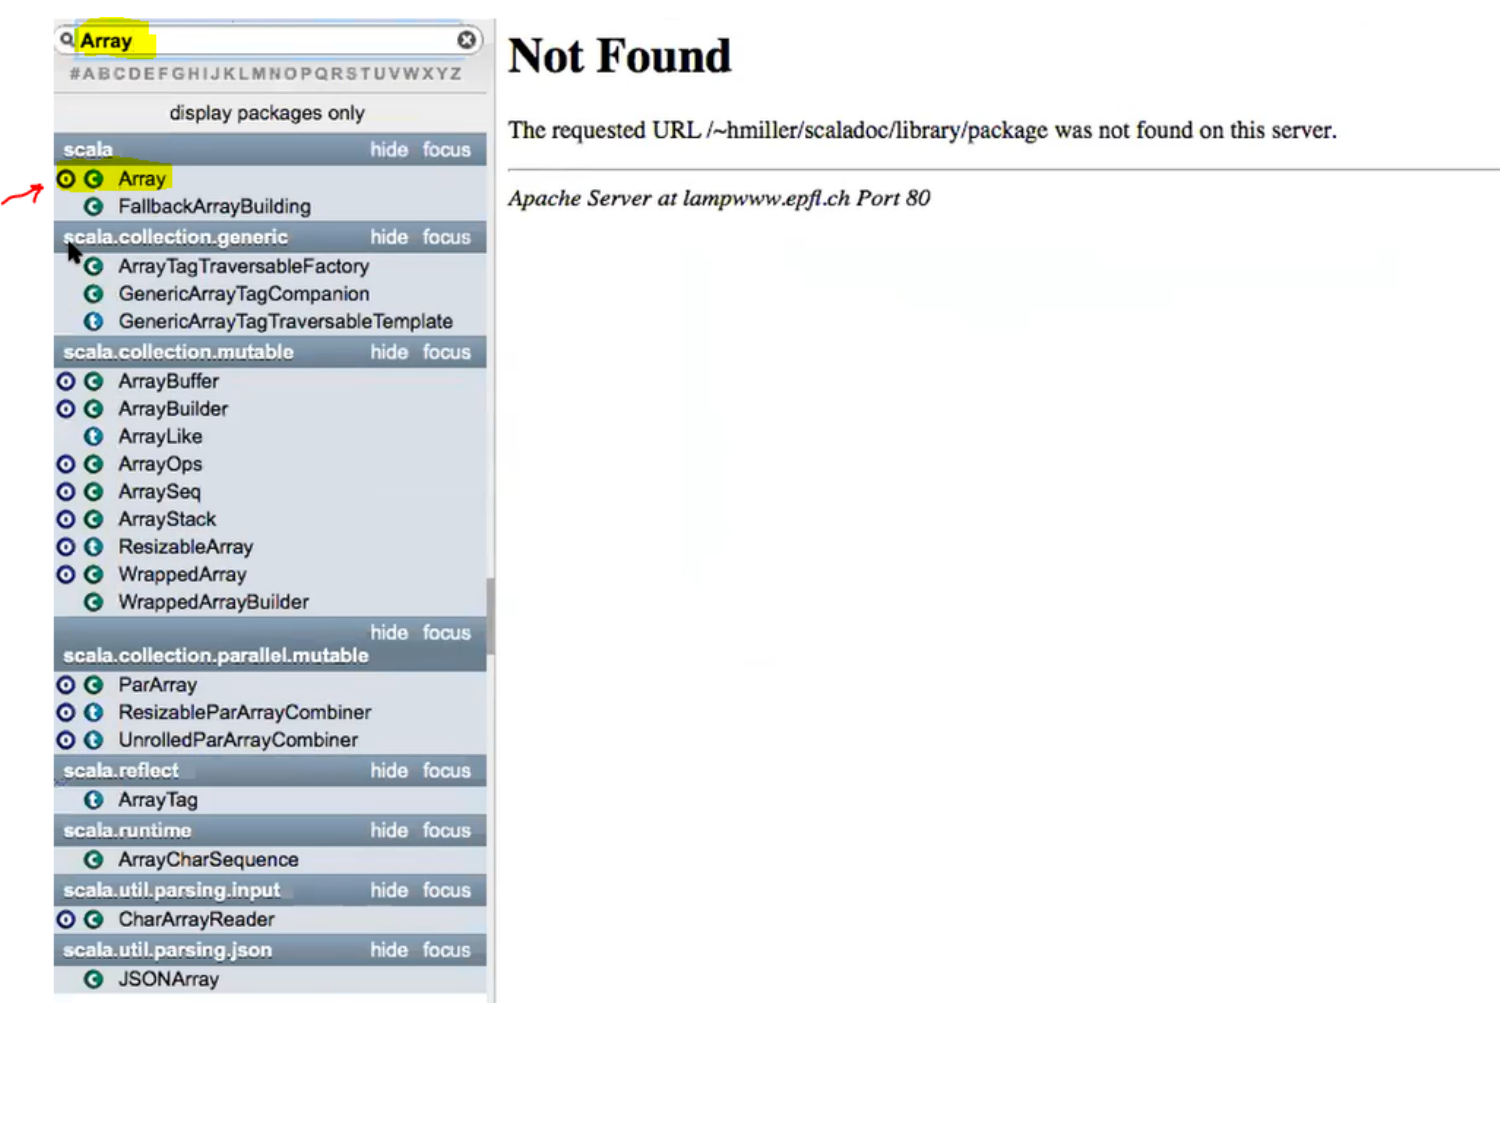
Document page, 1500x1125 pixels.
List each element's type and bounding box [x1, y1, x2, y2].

picture [0, 16, 1500, 1003]
